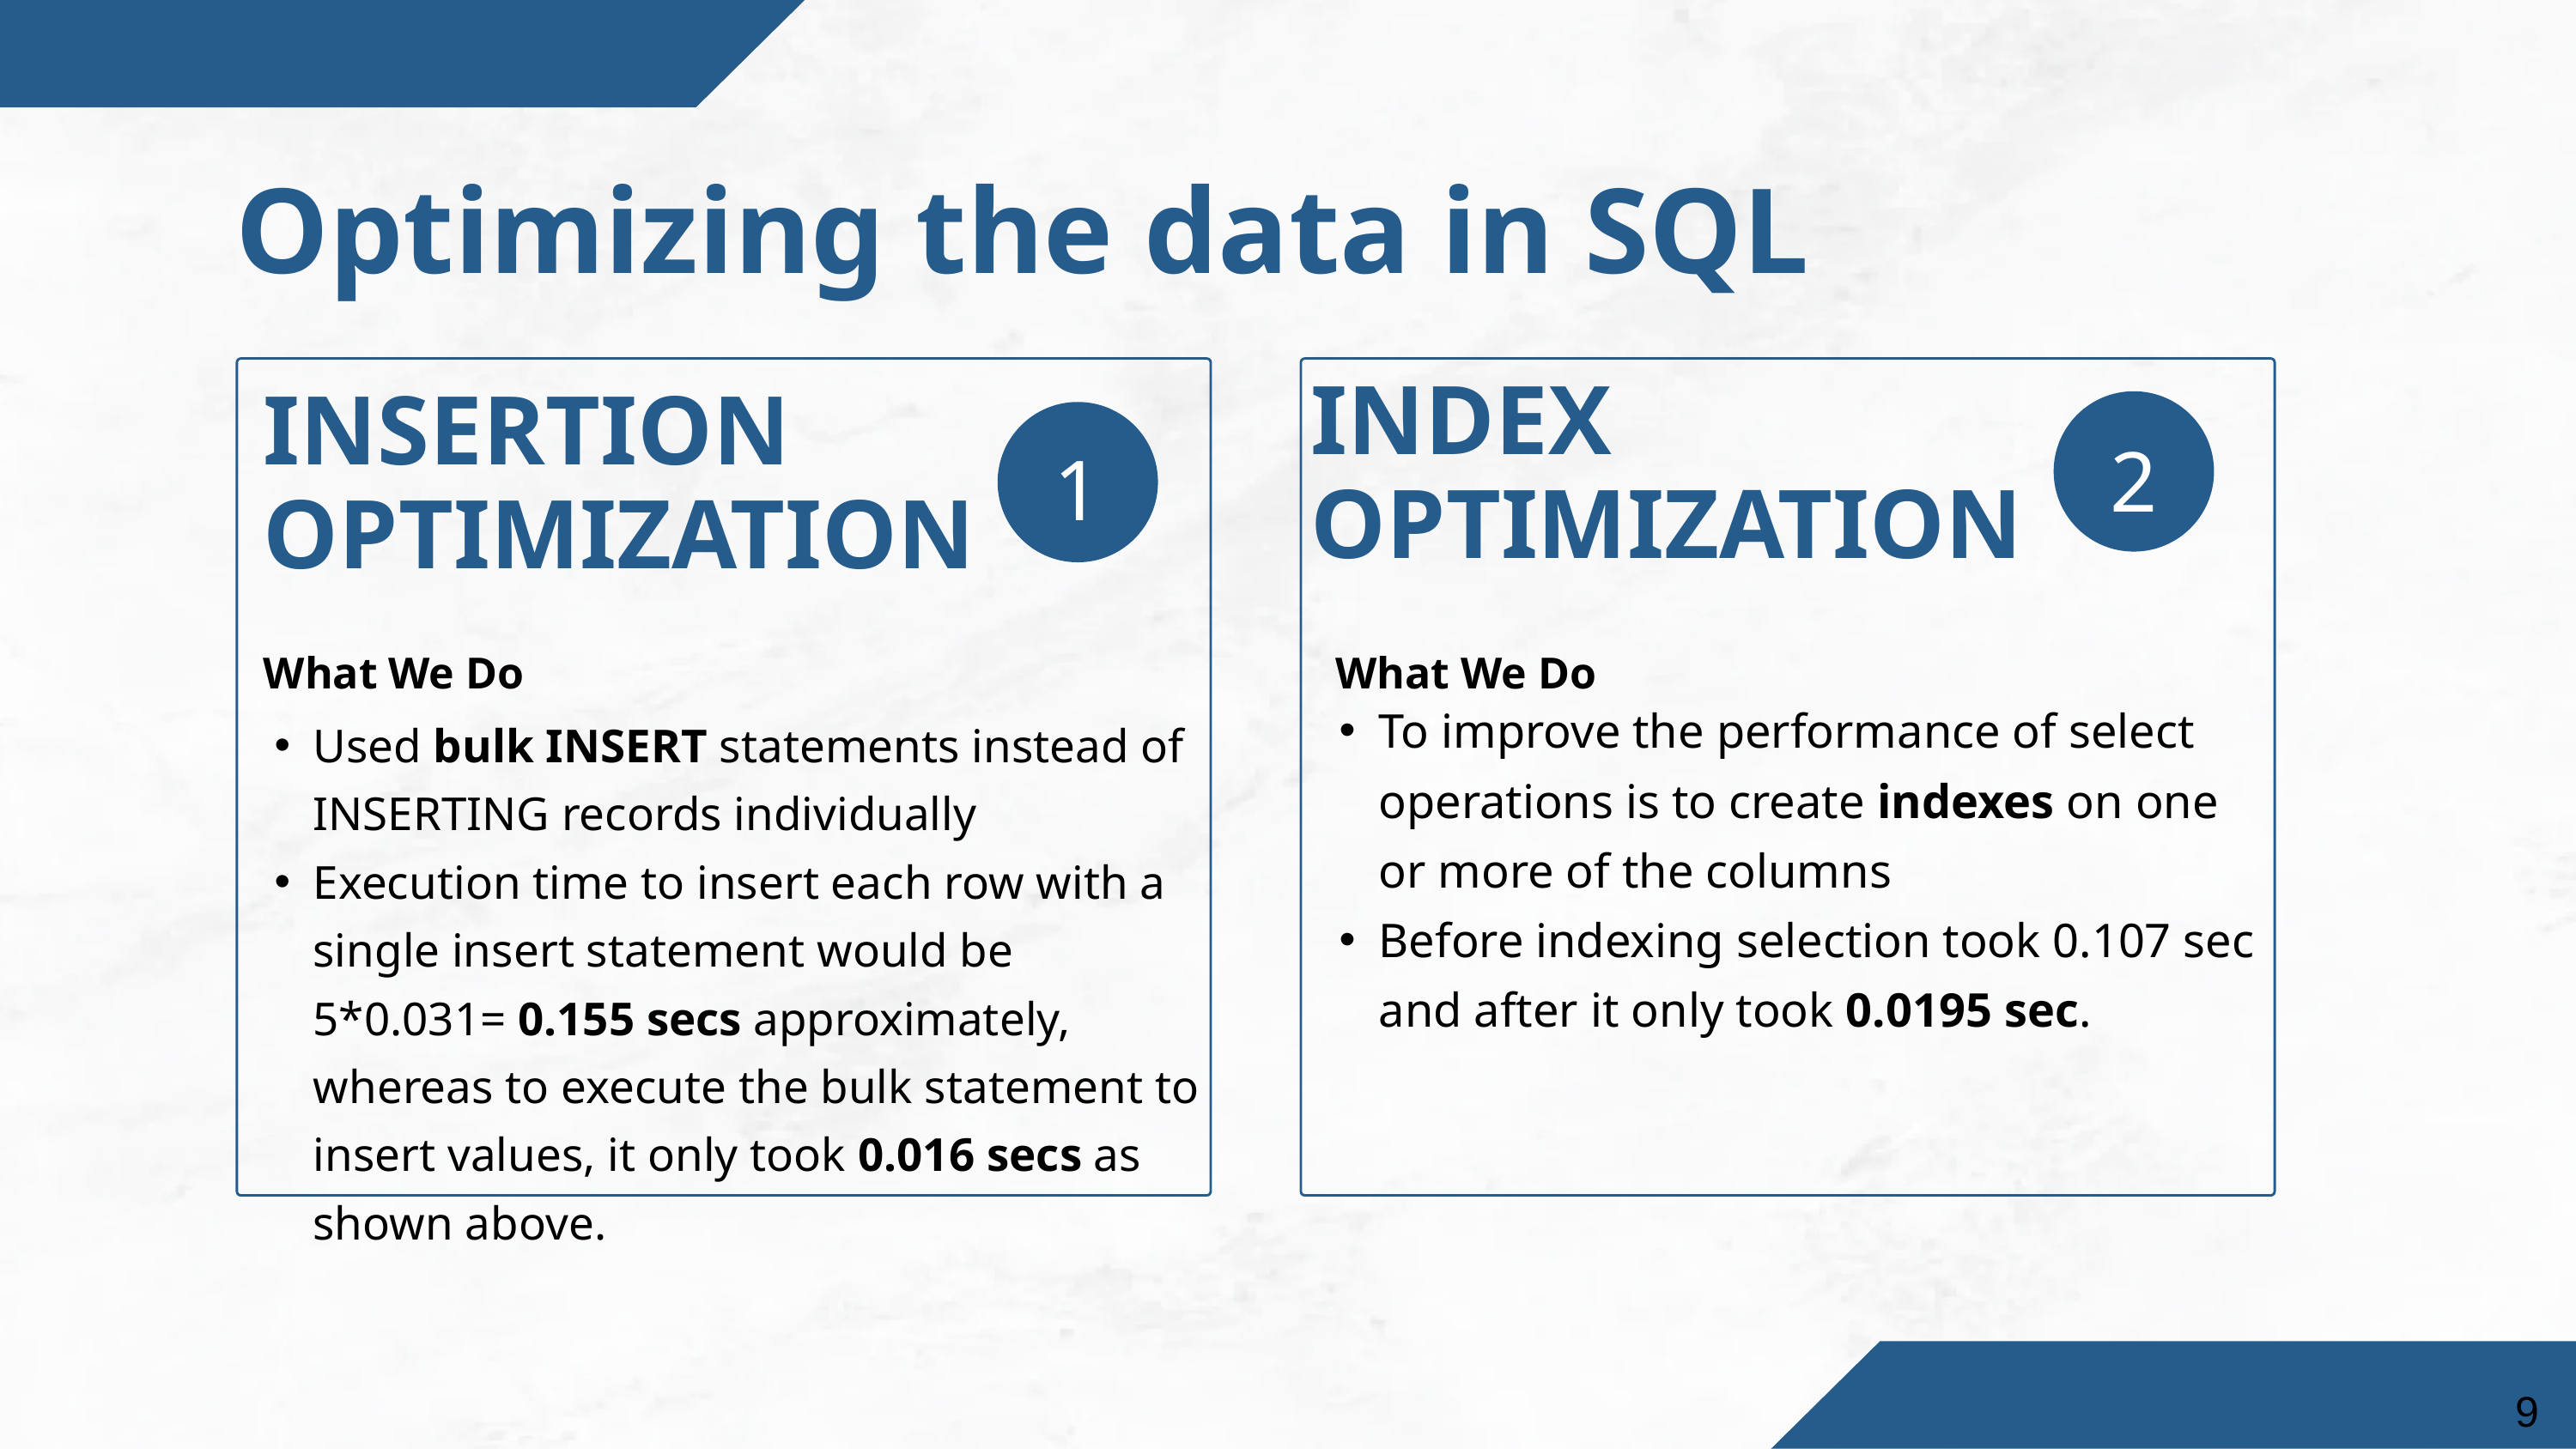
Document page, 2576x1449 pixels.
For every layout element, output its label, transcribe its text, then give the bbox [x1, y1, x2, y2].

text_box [1299, 356, 2276, 1197]
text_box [235, 356, 1212, 1197]
text_box Optimizing the data in SQL [235, 179, 2097, 398]
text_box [2053, 391, 2215, 552]
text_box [997, 401, 1158, 563]
text_box Used bulk INSERT statements instead of INSERTING records individually Execution time to insert each row with a single insert statement would be 5*0.031= 0.155 secs approximately, whereas to execute the bulk statement to insert values, it only took 0.016 secs as shown above. [235, 1203, 1212, 1249]
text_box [1771, 1341, 2576, 1449]
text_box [0, 0, 805, 108]
text_box [0, 0, 2576, 1449]
